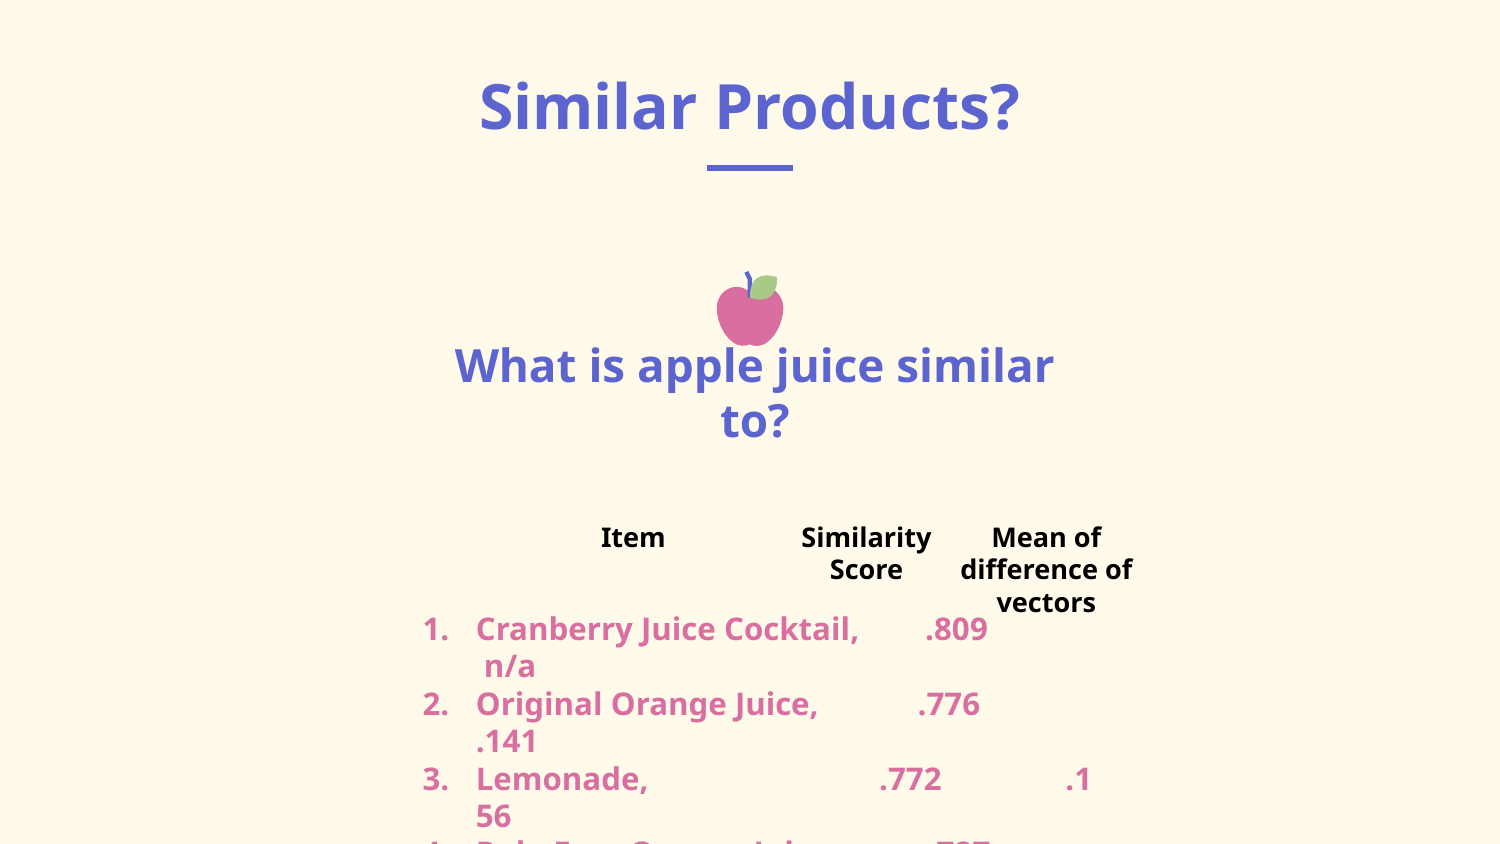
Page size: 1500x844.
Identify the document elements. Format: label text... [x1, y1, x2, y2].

title Similar Products? [130, 33, 1370, 157]
text_box Mean of difference of vectors [929, 505, 1164, 595]
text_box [716, 270, 784, 346]
subtitle Cranberry Juice Cocktail, .809 n/a Original Orange Juice, .776 .141 Lemonade, .772 .156 Pulp Free Orange Juice, .727 ,155 Raspberry Lemonade, .712 .173 [385, 594, 1115, 823]
text_box Item [549, 505, 717, 595]
text_box Similarity Score [783, 505, 929, 595]
title What is apple juice similar to? [406, 373, 1104, 462]
